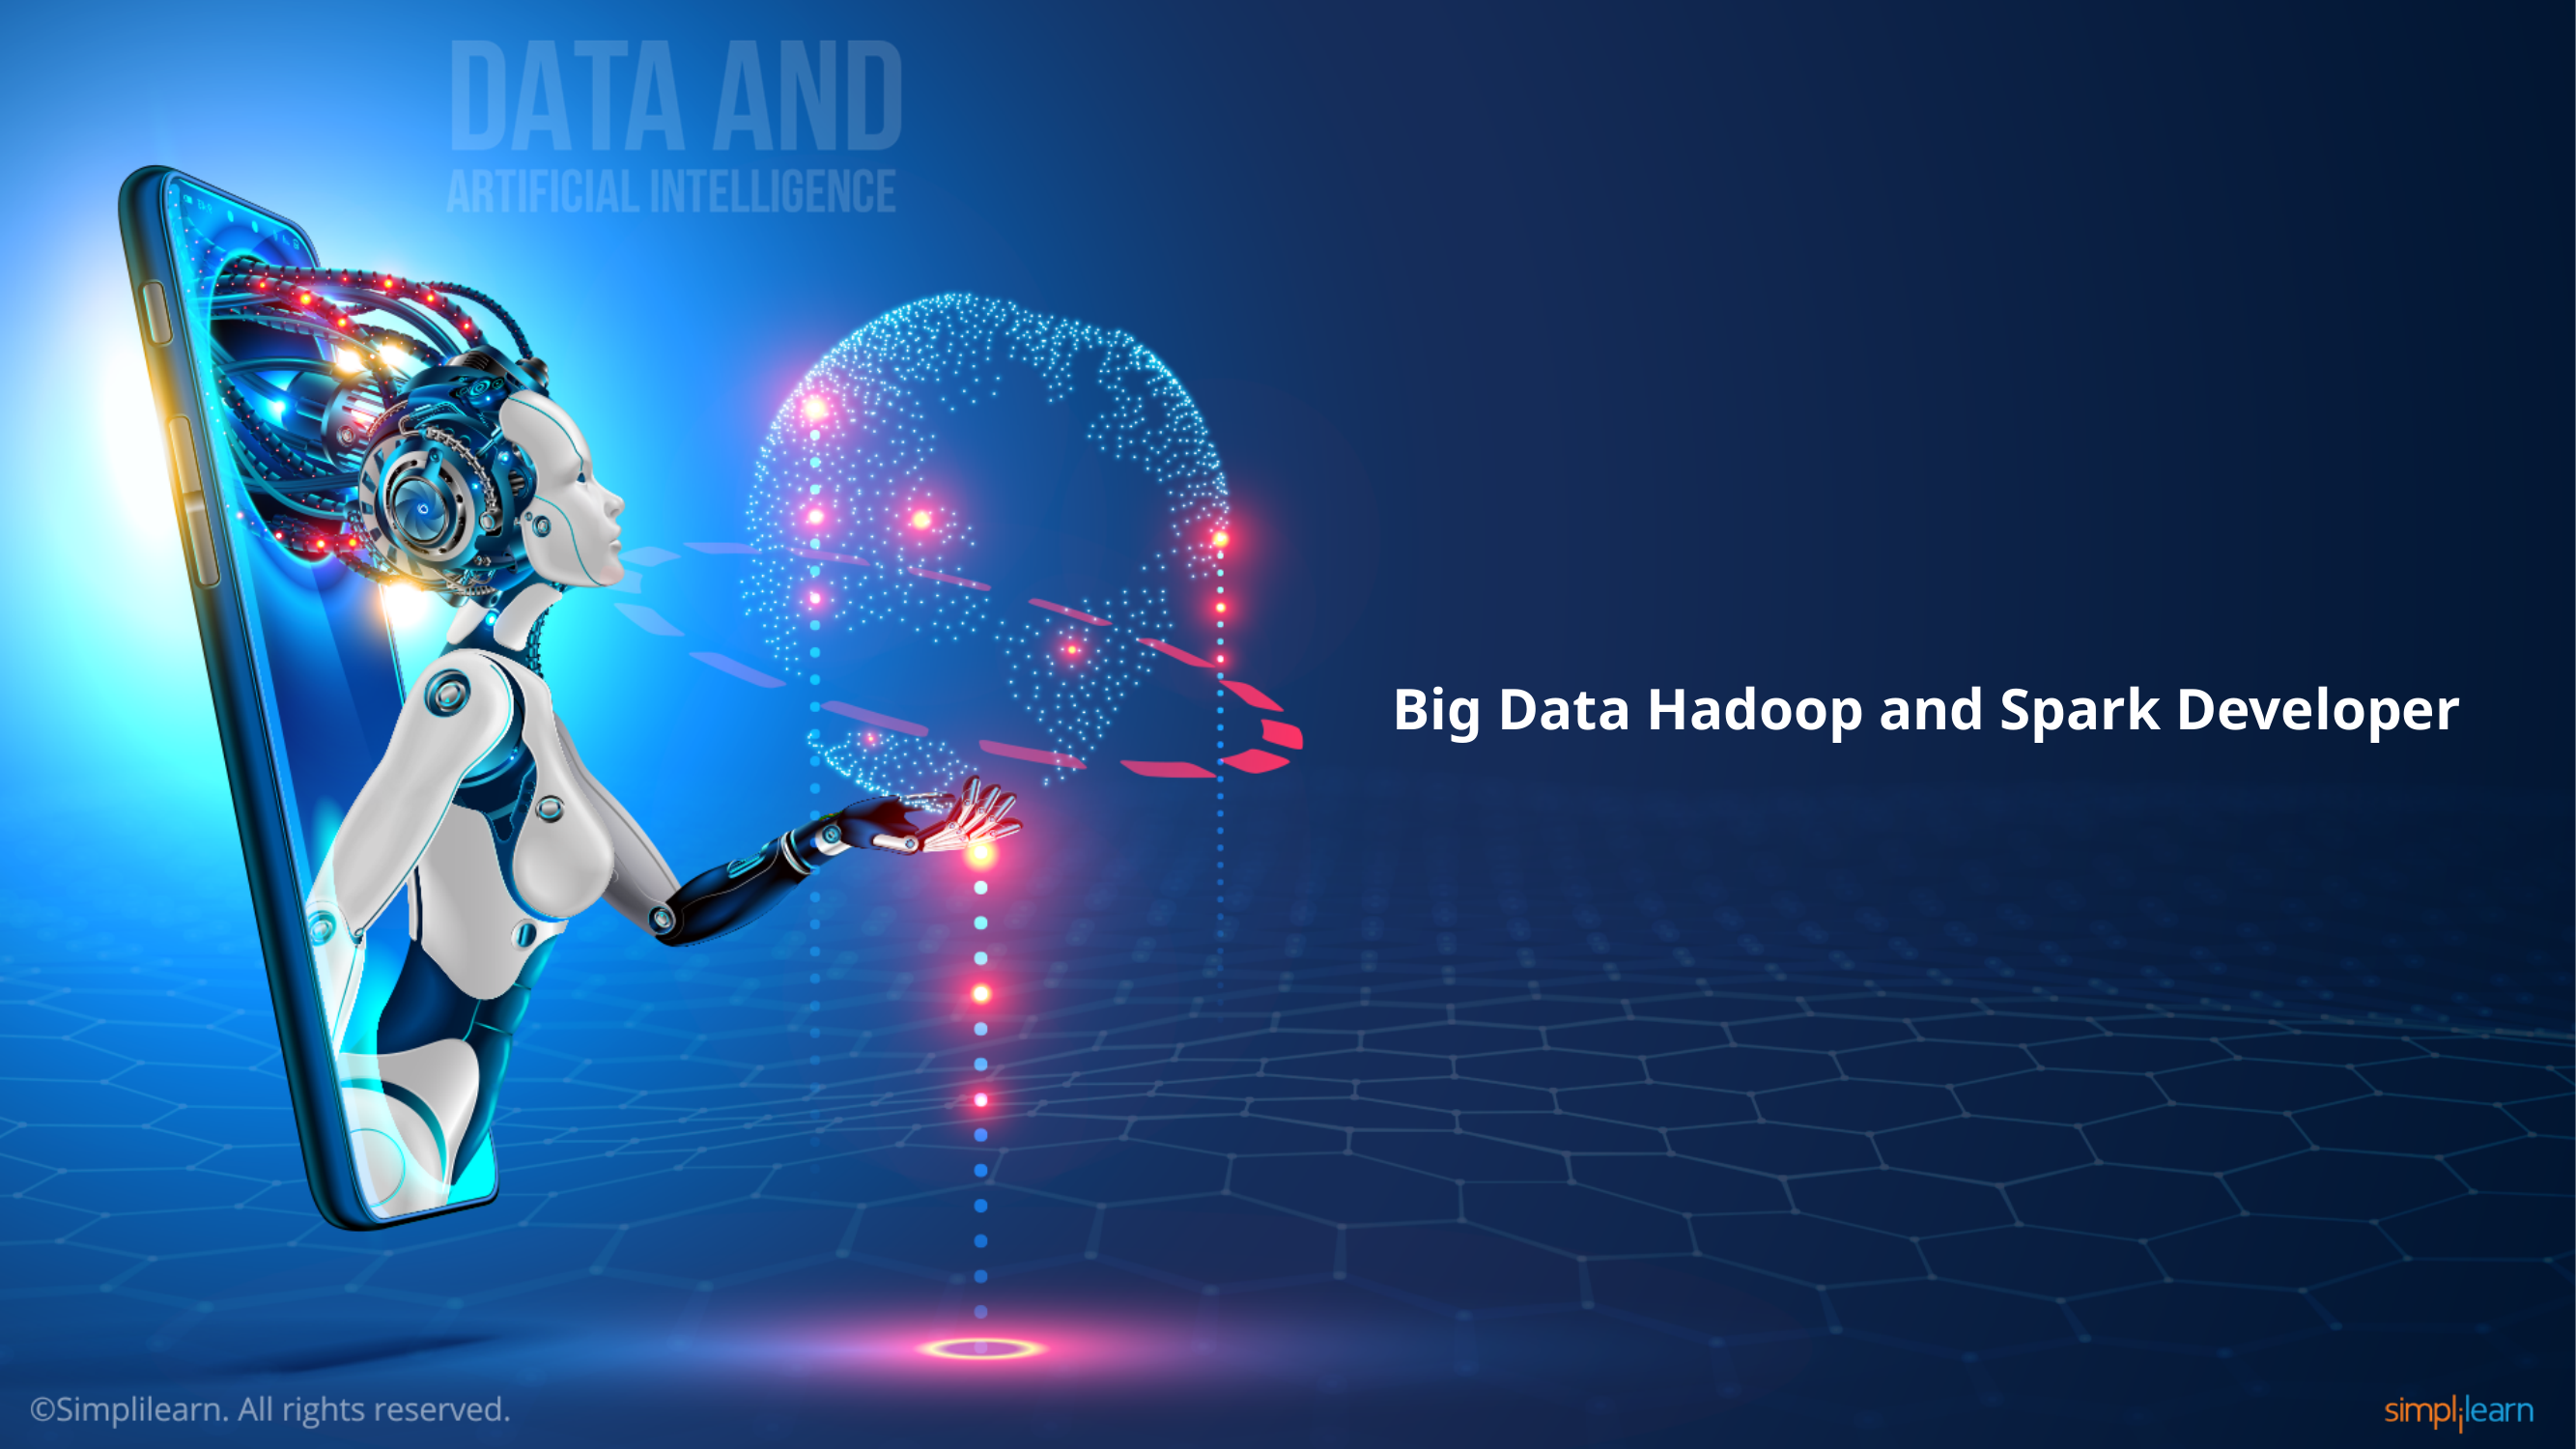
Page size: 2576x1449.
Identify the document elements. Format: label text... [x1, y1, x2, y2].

list Big Data Hadoop and Spark Developer [1342, 666, 2485, 783]
picture [0, 0, 2576, 1449]
